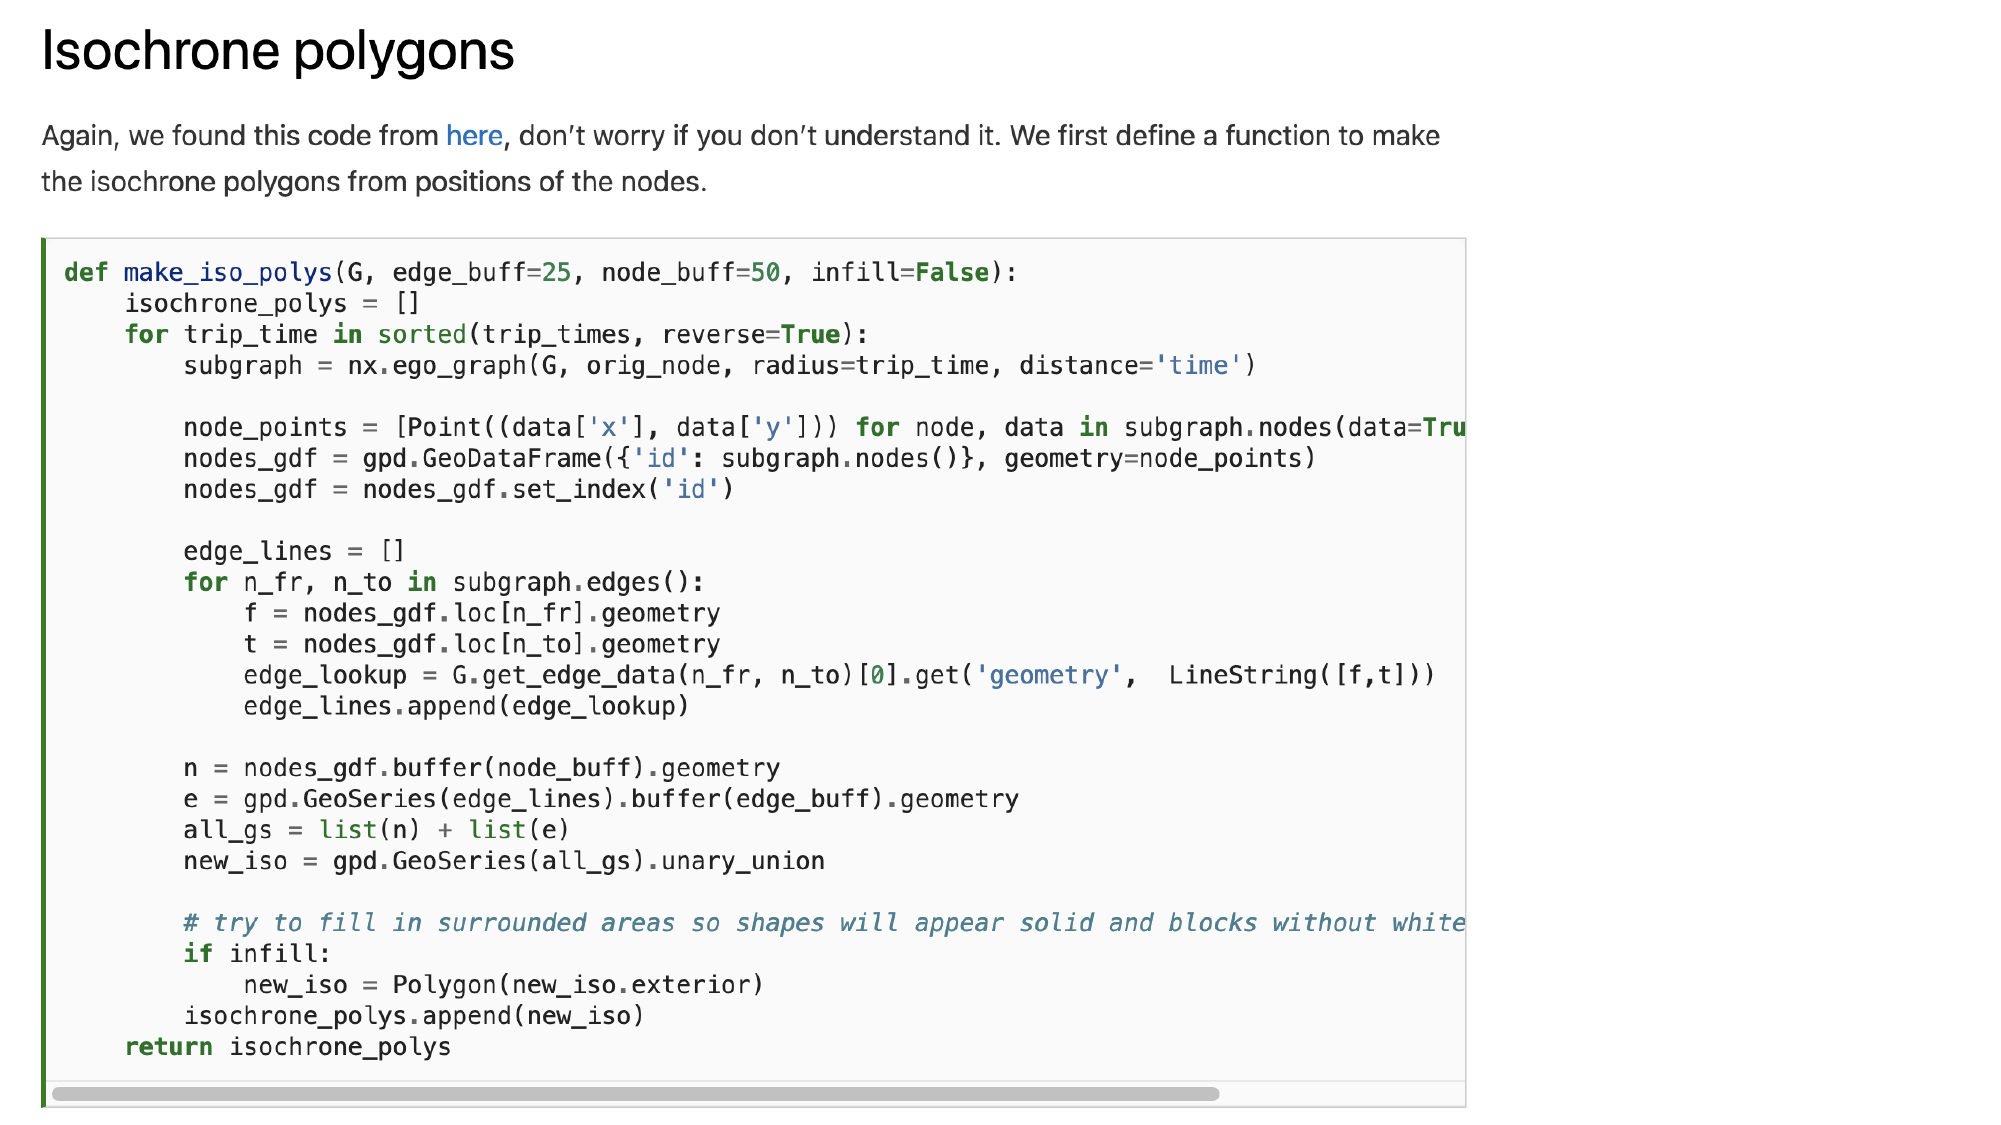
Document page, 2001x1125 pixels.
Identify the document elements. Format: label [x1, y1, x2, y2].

picture [15, 14, 1513, 1122]
